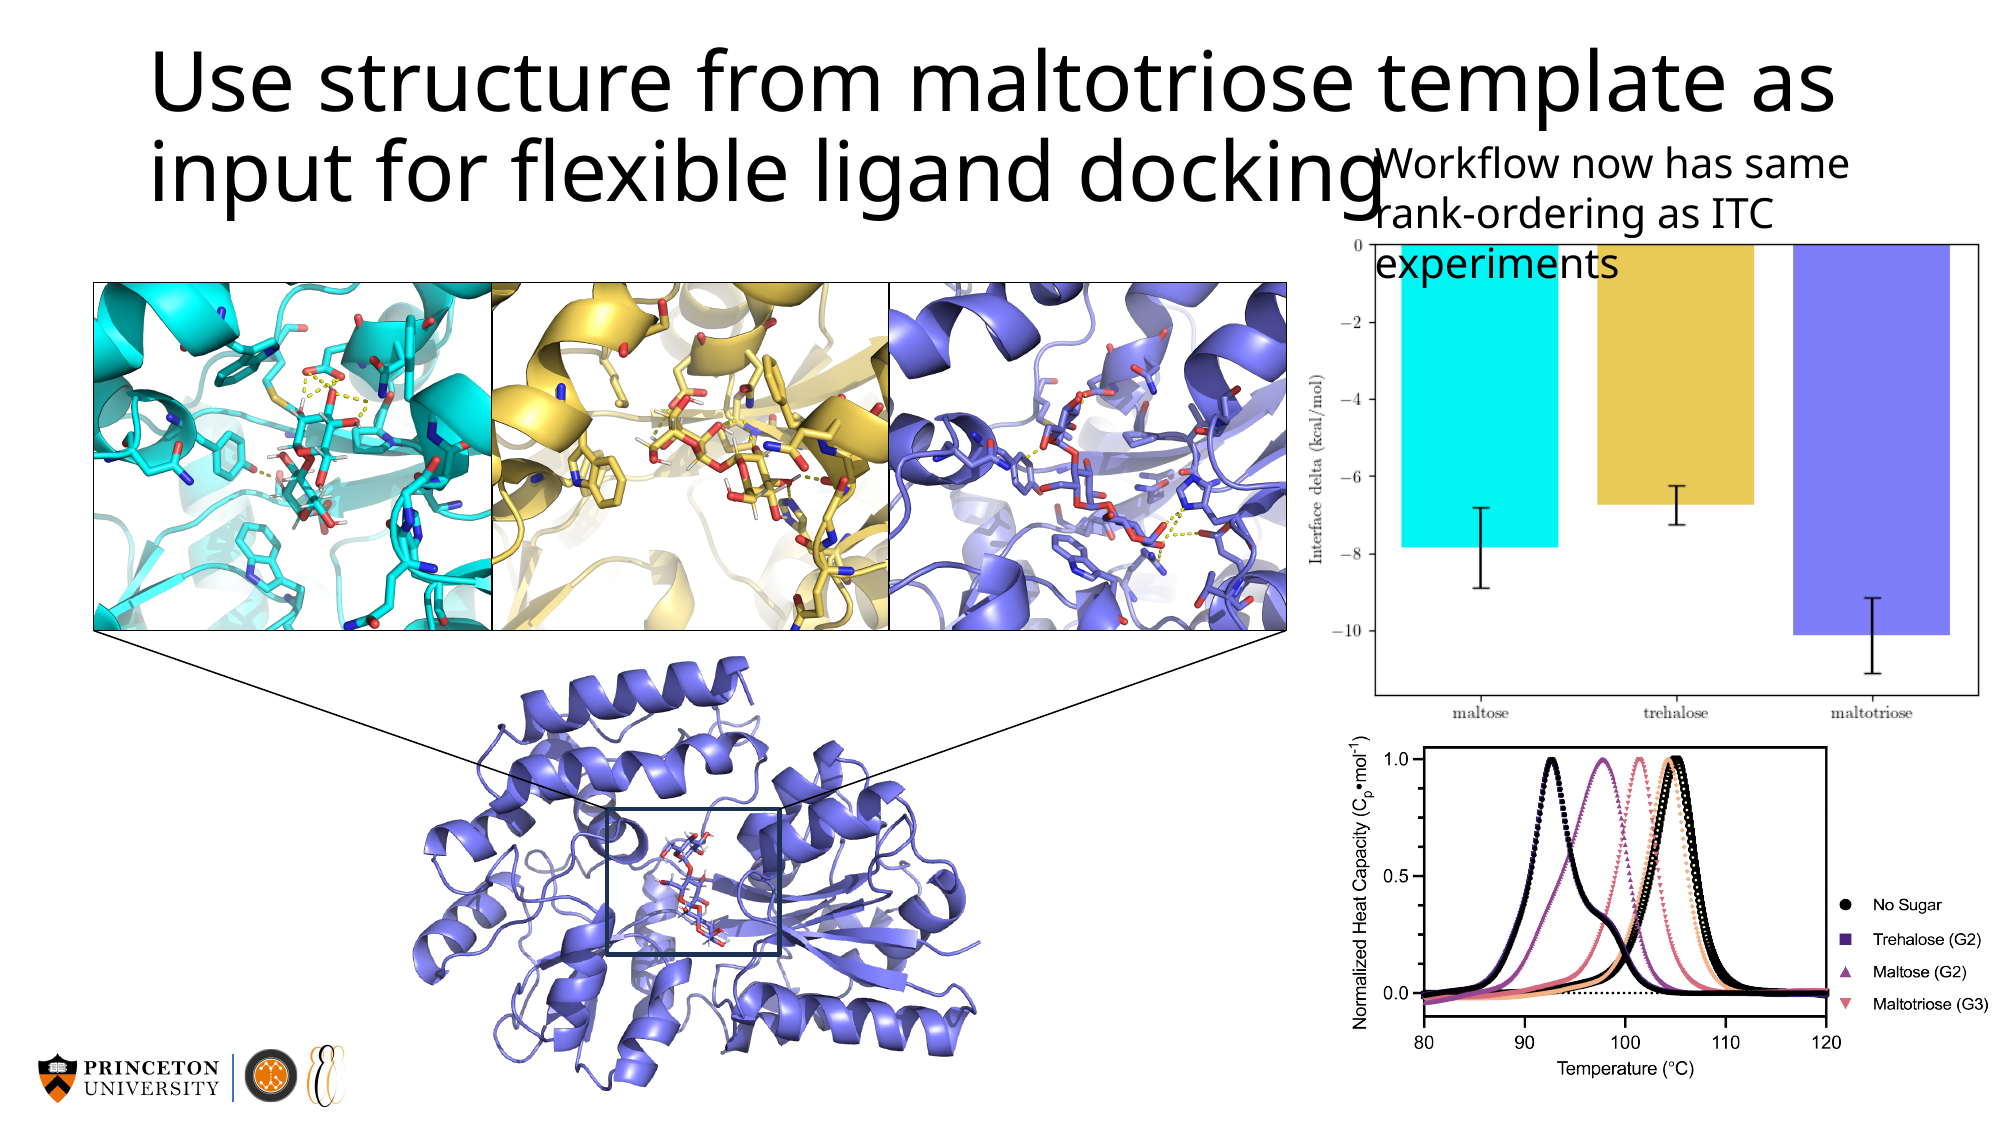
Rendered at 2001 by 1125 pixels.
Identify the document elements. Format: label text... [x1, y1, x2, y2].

picture [1297, 226, 1998, 1083]
picture [243, 1047, 299, 1104]
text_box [93, 630, 607, 810]
title Use structure from maltotriose template as input for flexible ligand docking [133, 80, 1859, 178]
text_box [779, 630, 1286, 810]
picture [93, 282, 1287, 1125]
picture [37, 1053, 220, 1103]
text_box Workflow now has same rank-ordering as ITC experiments [1359, 129, 1972, 225]
